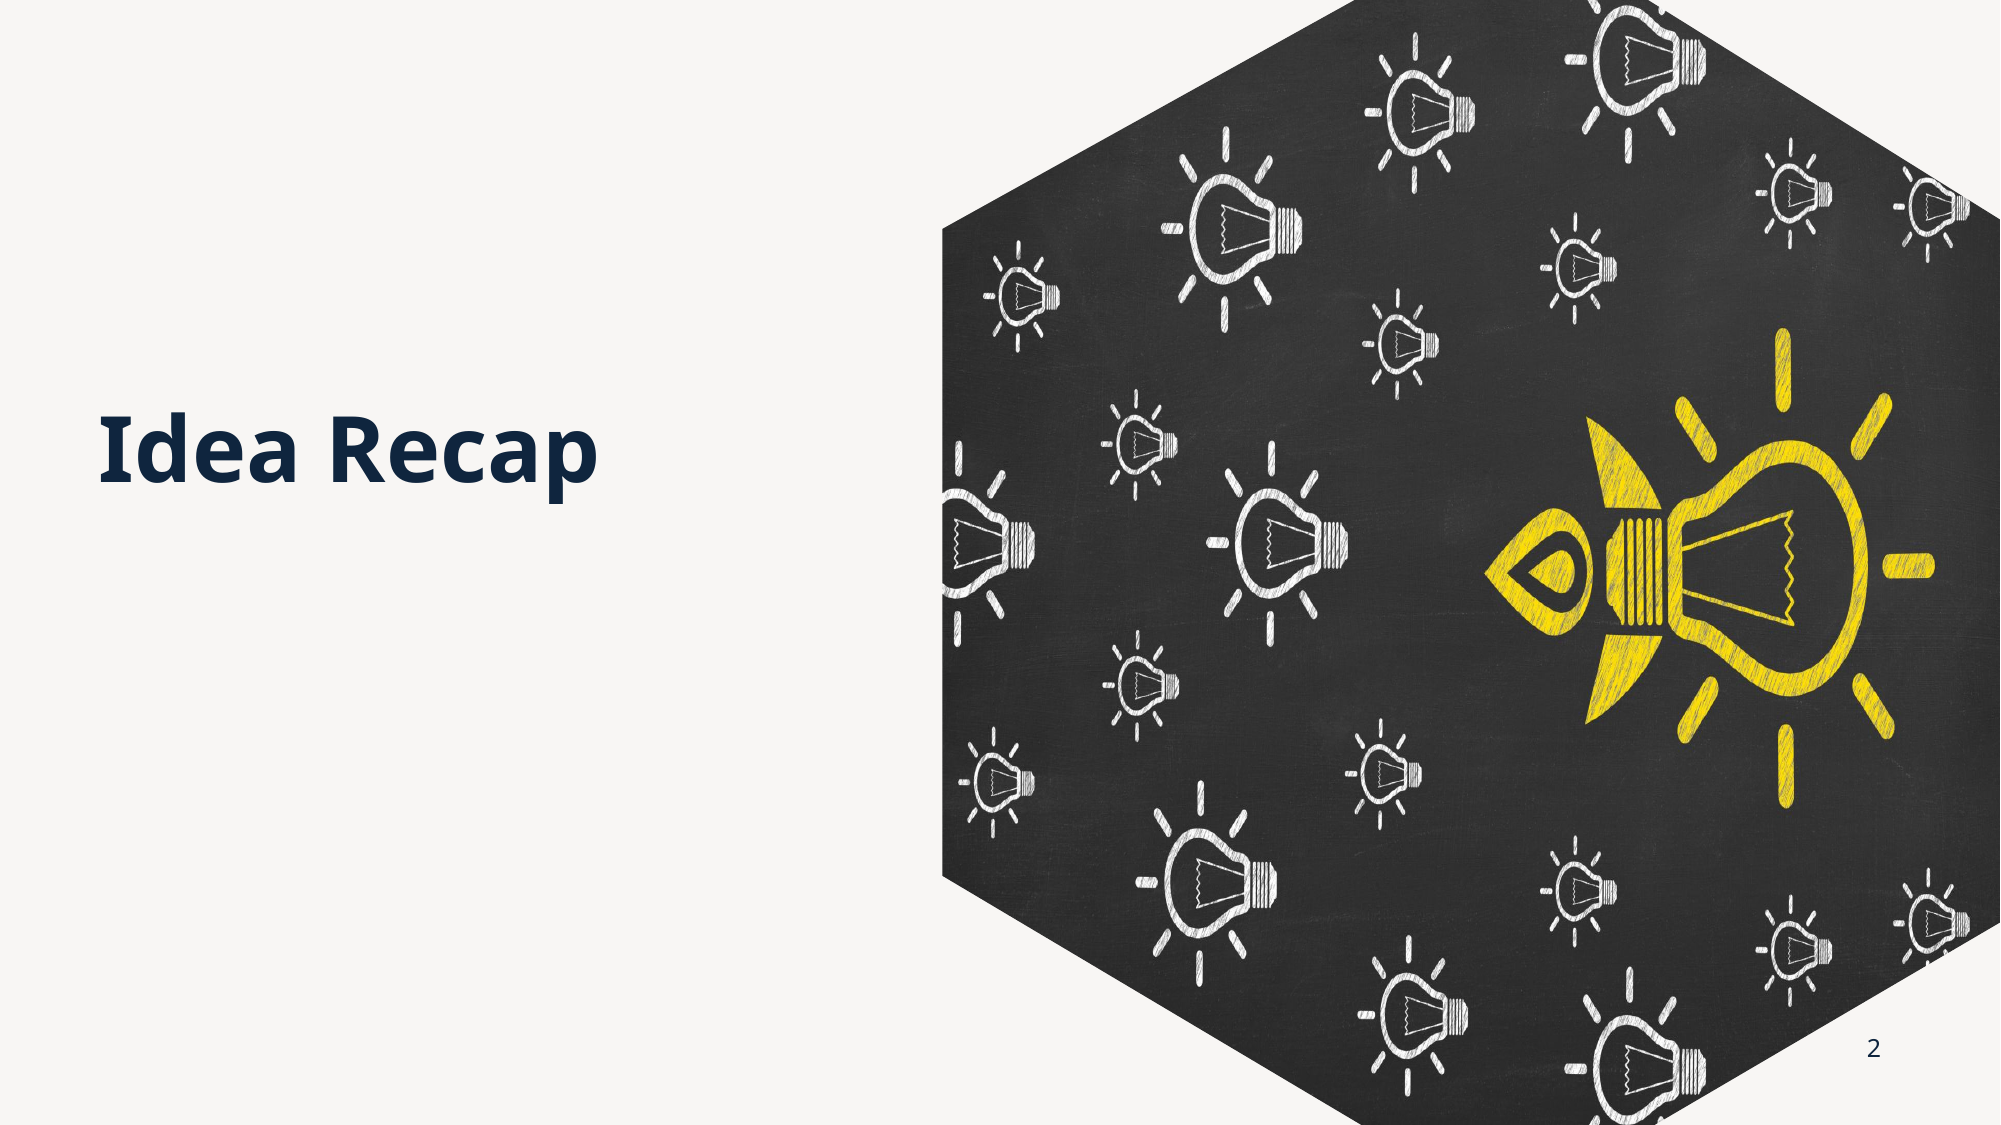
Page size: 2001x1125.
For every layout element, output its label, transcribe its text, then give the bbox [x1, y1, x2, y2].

picture [942, 0, 2000, 1125]
title Idea Recap [83, 343, 923, 562]
